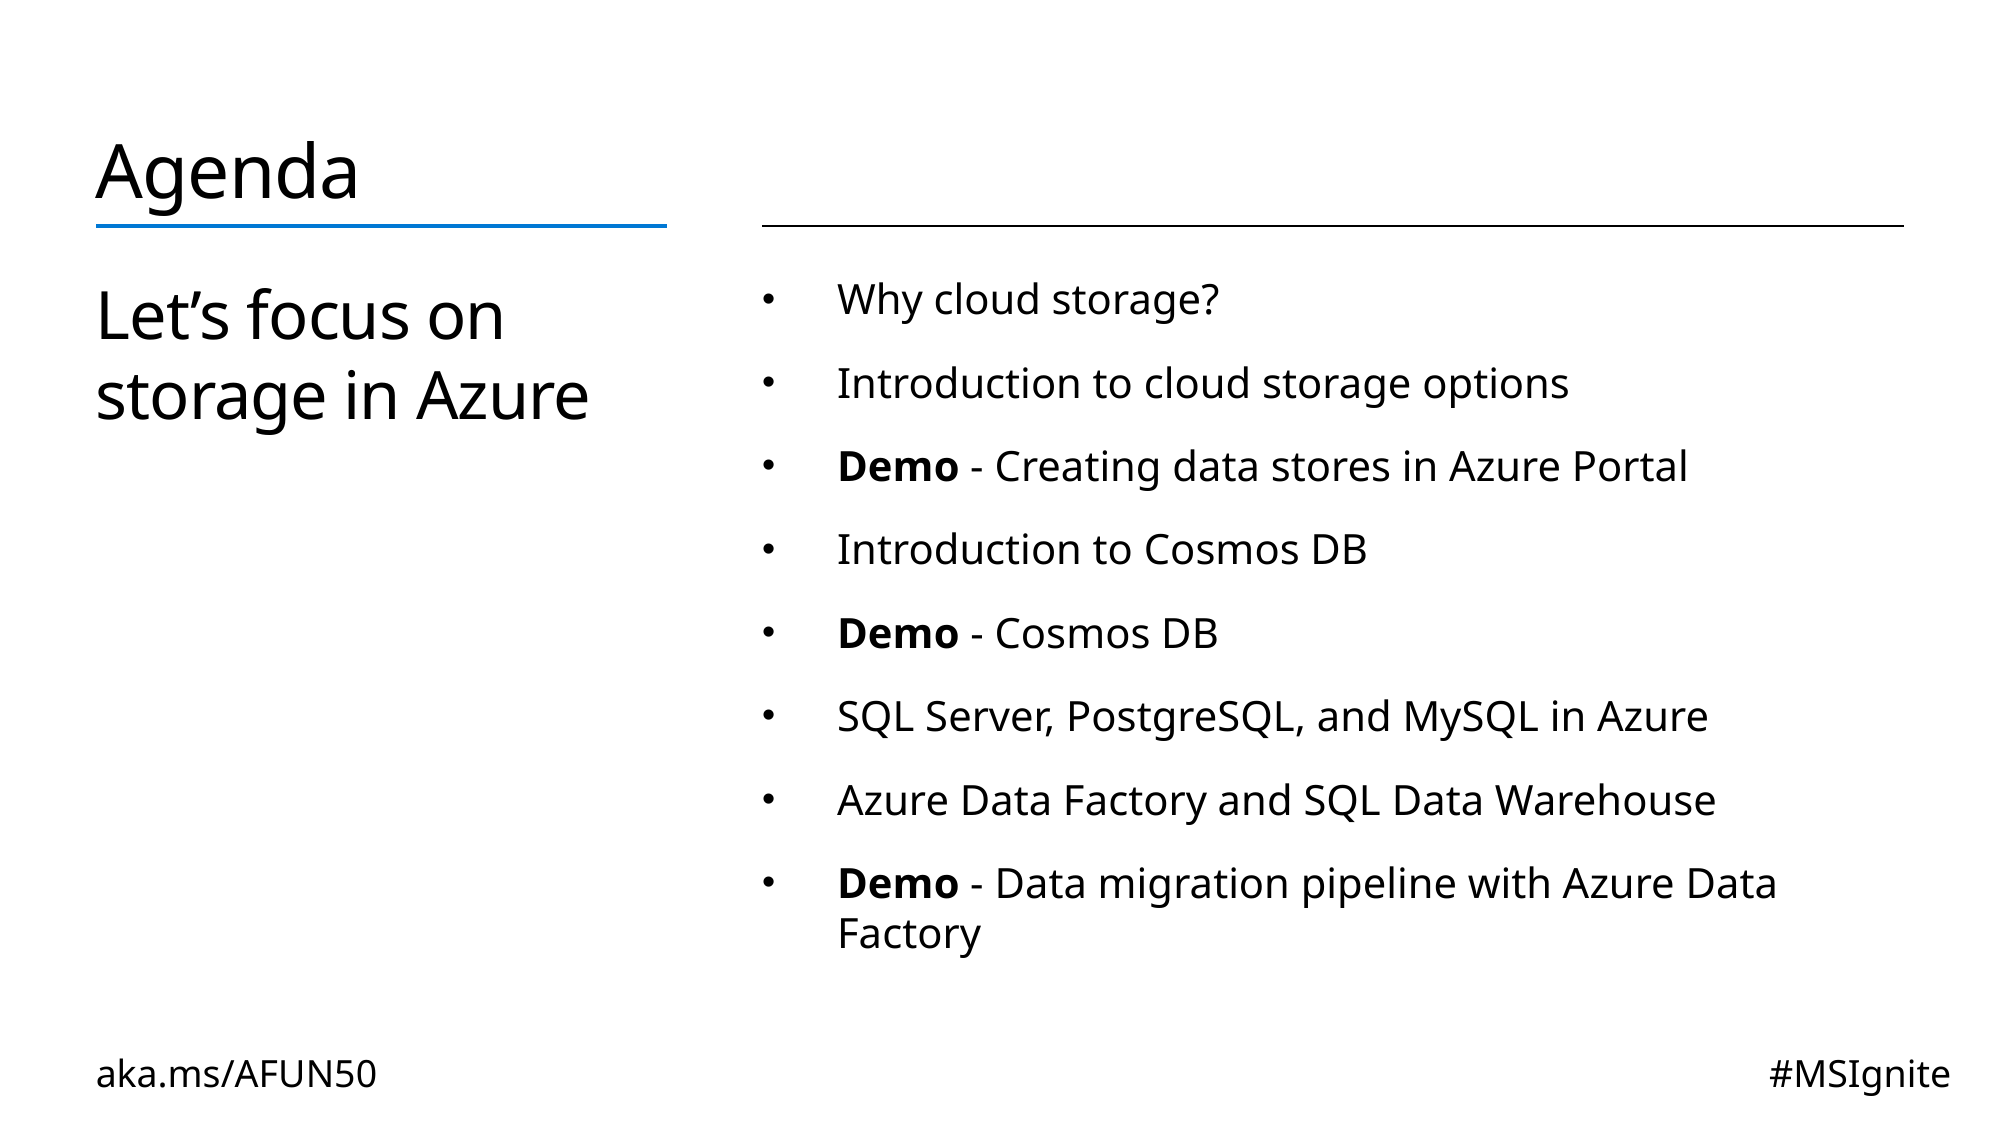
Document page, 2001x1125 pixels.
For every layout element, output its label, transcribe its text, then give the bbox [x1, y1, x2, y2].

list Why cloud storage? Introduction to cloud storage options Demo - Creating data stores in Azure Portal Introduction to Cosmos DB Demo - Cosmos DB SQL Server, PostgreSQL, and MySQL in Azure Azure Data Factory and SQL Data Warehouse Demo - Data migration pipeline with Azure Data Factory [762, 273, 1905, 957]
title Let’s focus on storage in Azure [95, 273, 665, 435]
